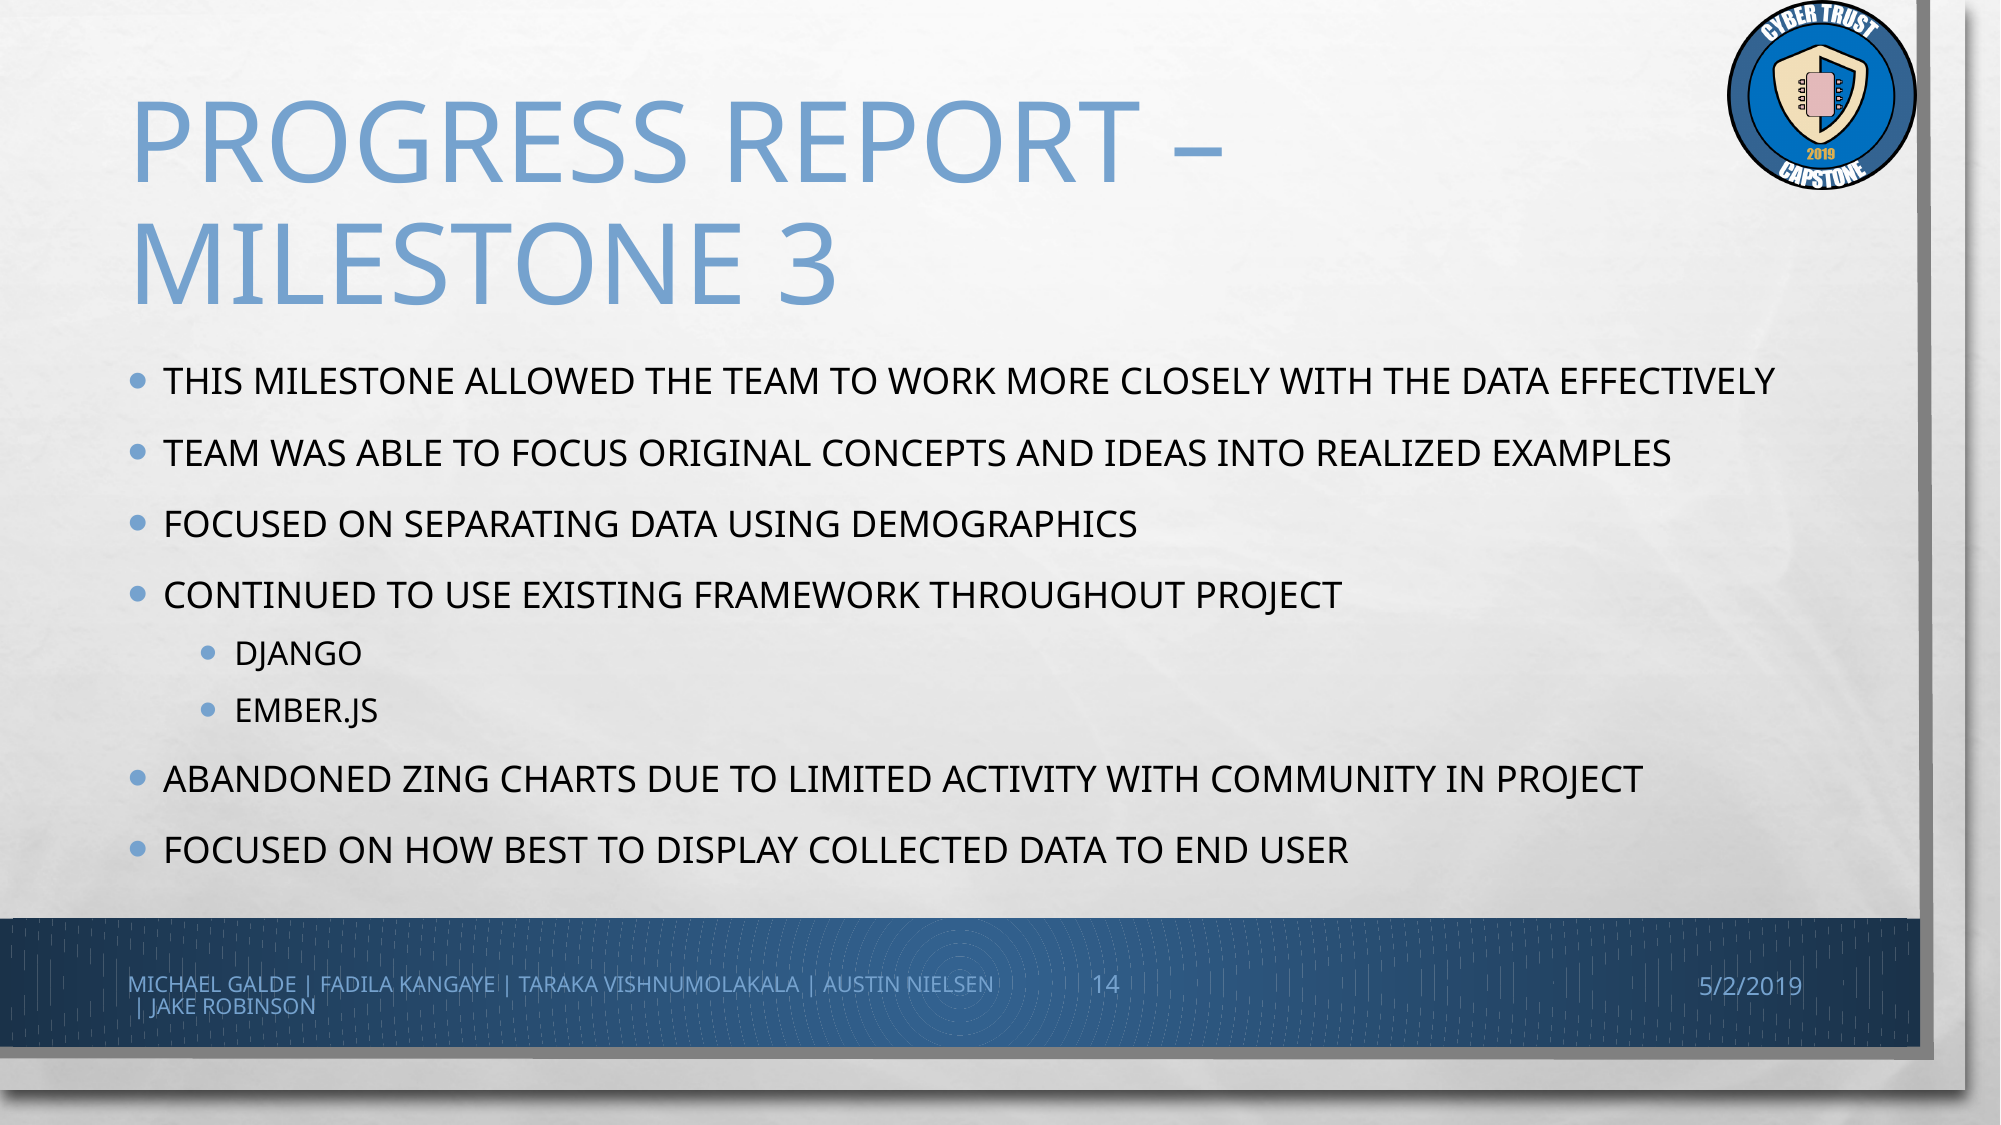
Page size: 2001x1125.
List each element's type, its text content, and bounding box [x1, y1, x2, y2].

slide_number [1197, 944, 1818, 1027]
slide_number 14 [1031, 944, 1181, 1027]
picture [1727, 0, 1917, 190]
footer Michael Galde | Fadila Kangaye | Taraka Vishnumolakala | Austin Nielsen | Jake Robinson [112, 944, 1015, 1027]
list This milestone allowed the team to work more closely with the data effectively Team was able to focus original concepts and ideas into realized examples Focused on separating data using demographics Continued to use existing framework throughout project Django Ember.js Abandoned zing charts due to limited activity with community in project Focused on how best to display collected data to end user [112, 338, 1818, 882]
title Progress report – milestone 3 [112, 112, 1818, 302]
